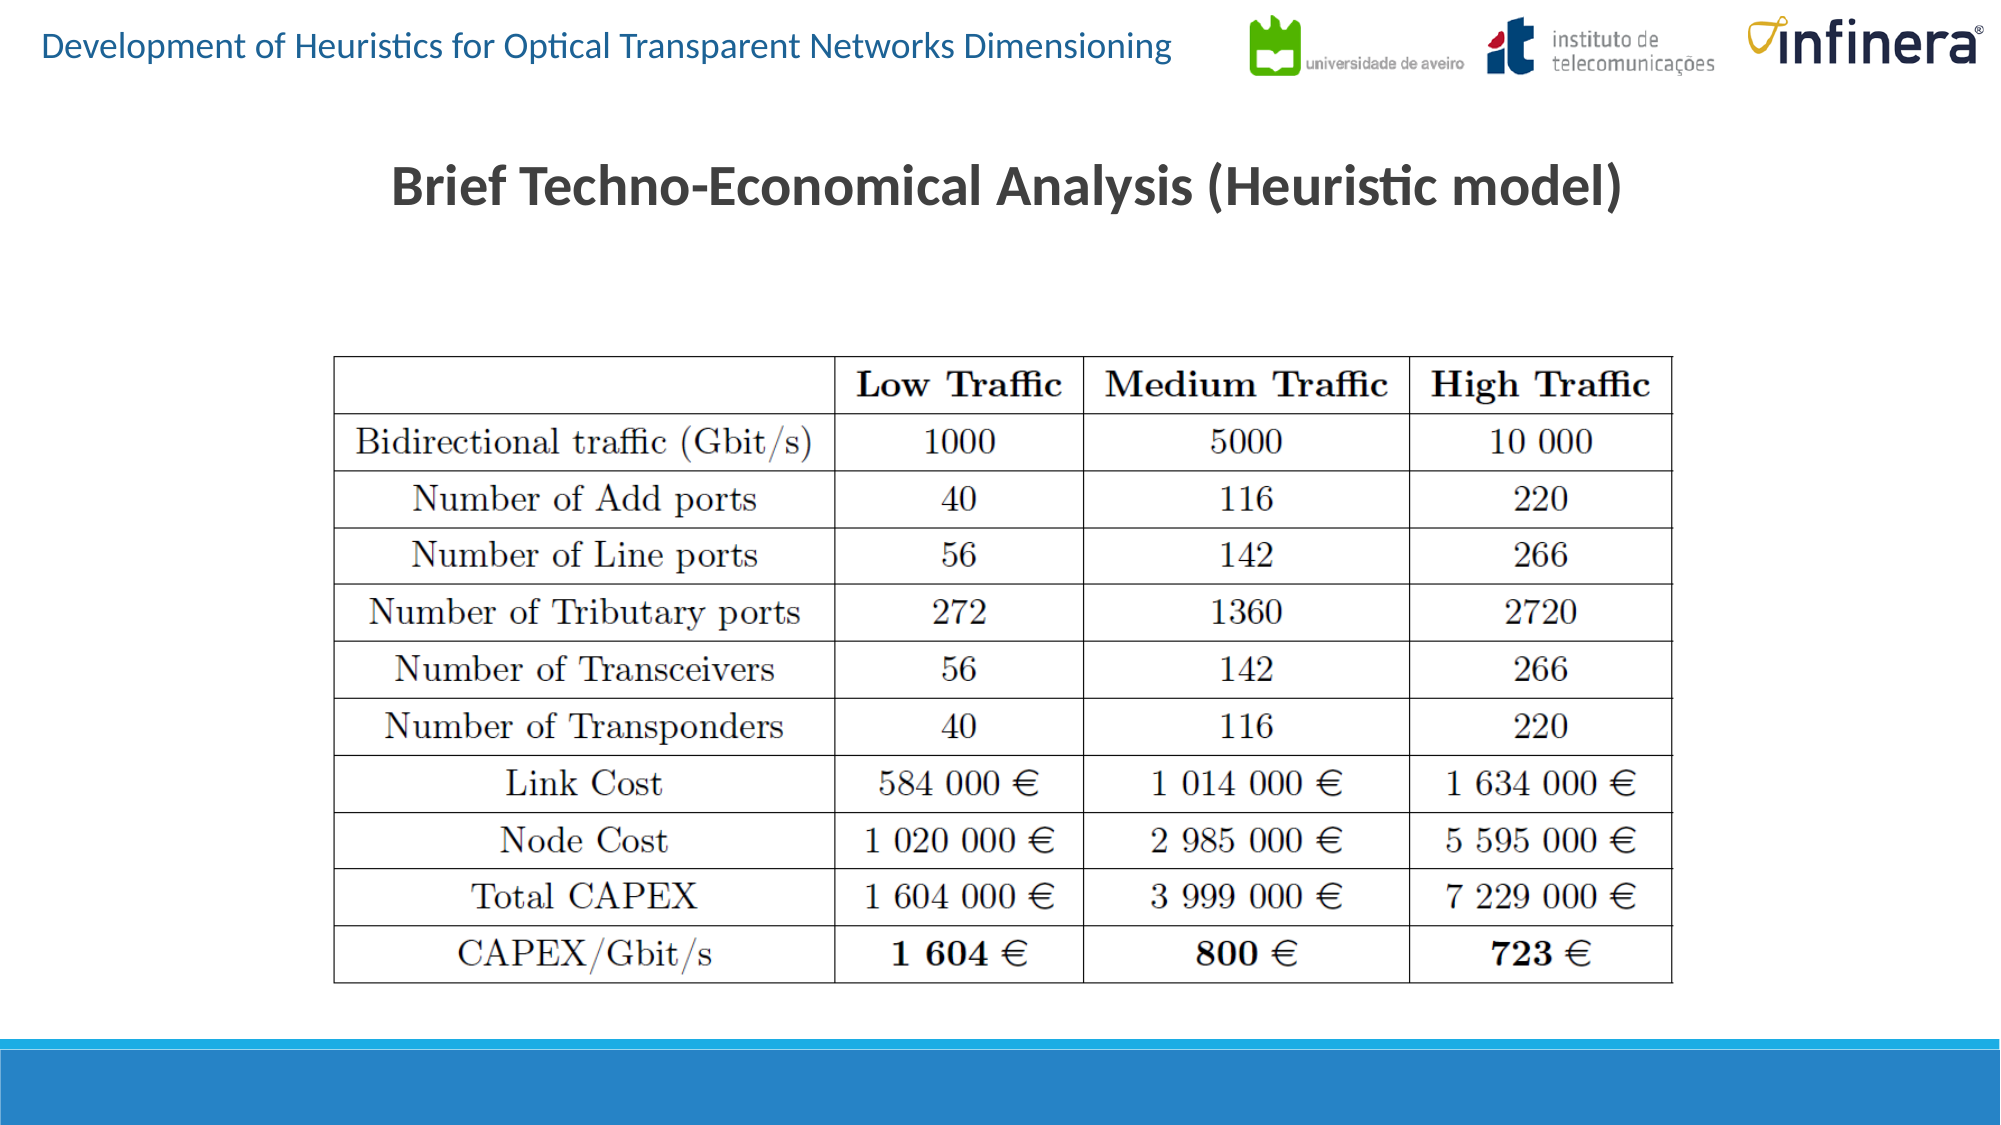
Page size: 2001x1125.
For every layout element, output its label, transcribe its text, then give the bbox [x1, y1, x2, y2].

list Brief Techno-Economical Analysis (Heuristic model) [137, 147, 1863, 1032]
picture [1238, 0, 2000, 86]
picture [282, 334, 1718, 1008]
text_box Development of Heuristics for Optical Transparent Networks Dimensioning [26, 13, 1235, 74]
